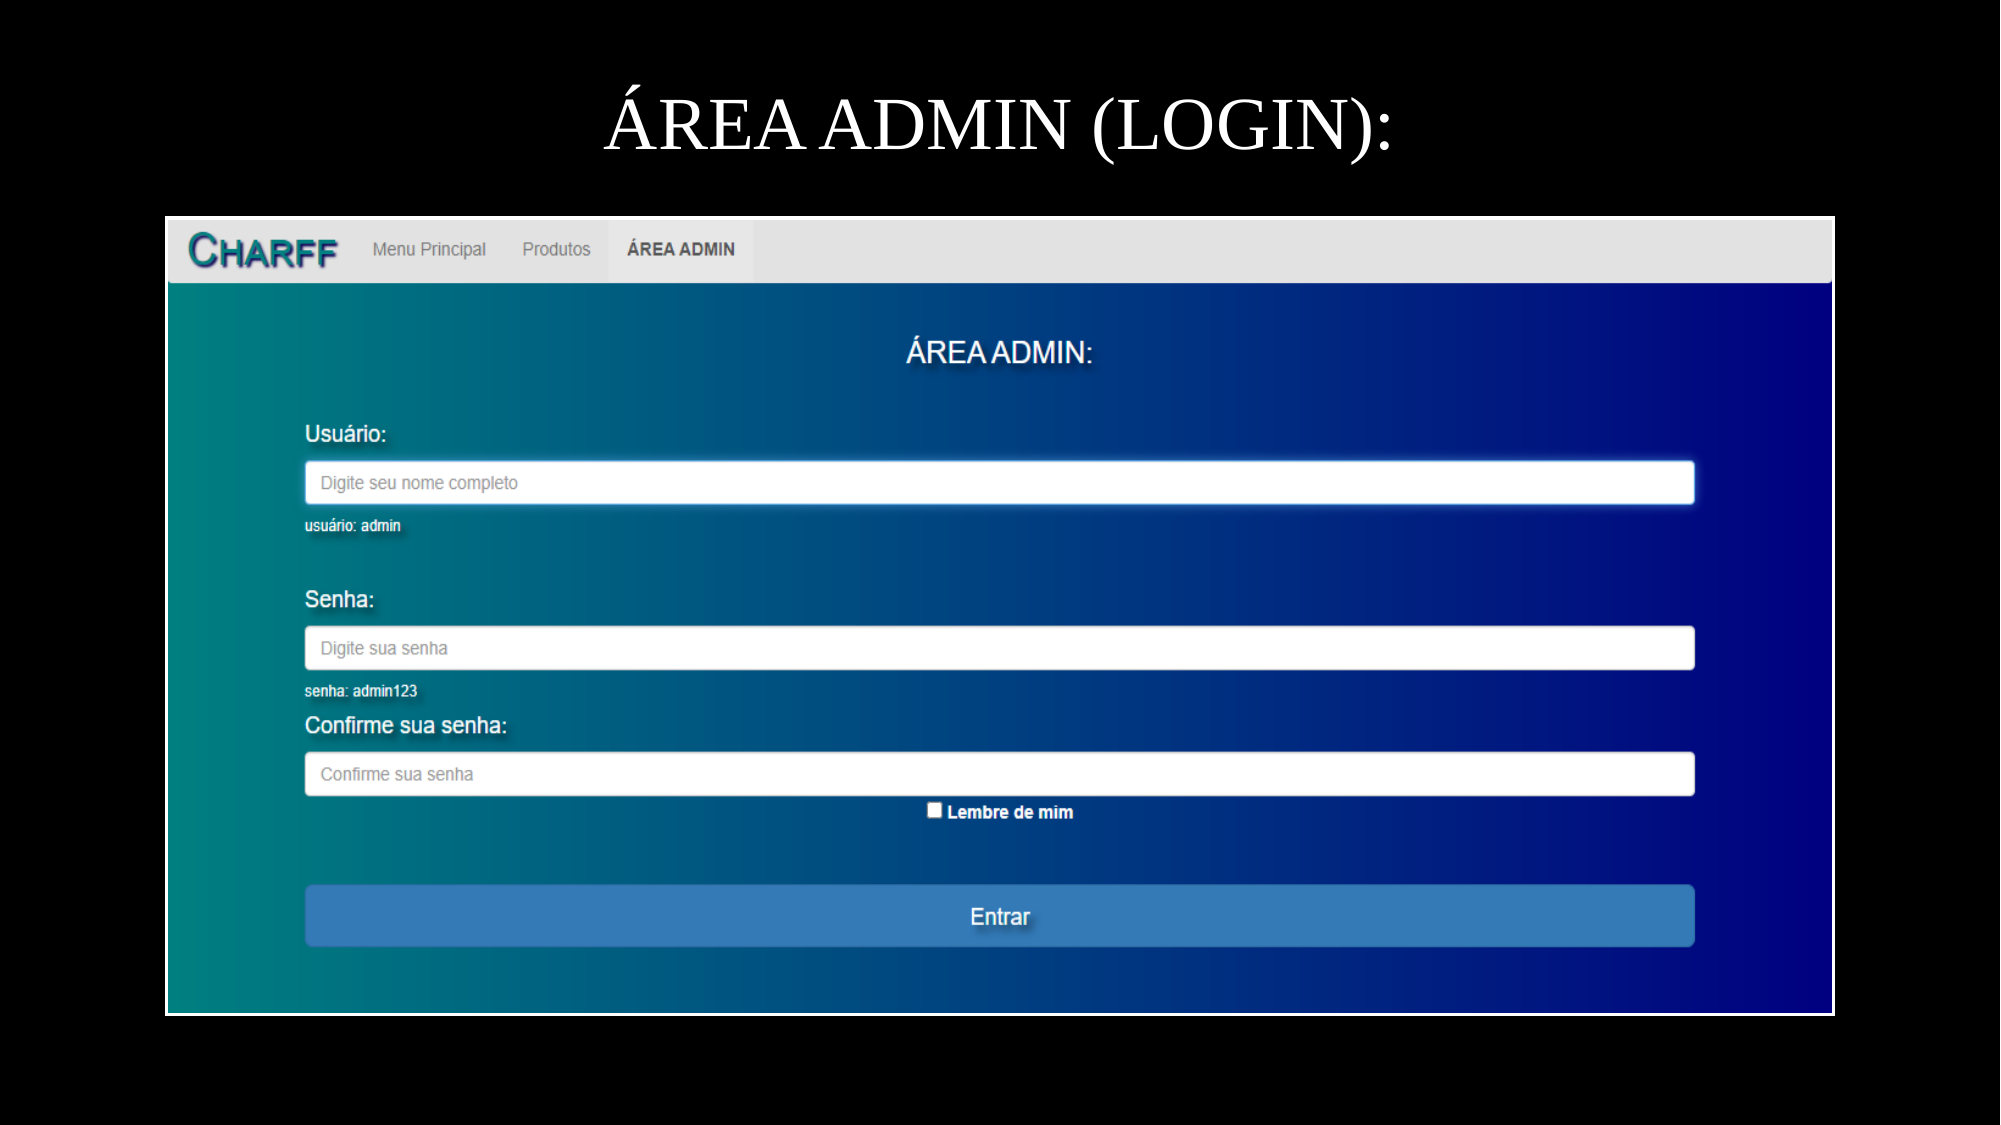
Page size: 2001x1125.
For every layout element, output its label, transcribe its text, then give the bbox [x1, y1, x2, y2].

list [167, 219, 1833, 1013]
title ÁREA ADMIN (LOGIN): [105, 72, 1895, 178]
